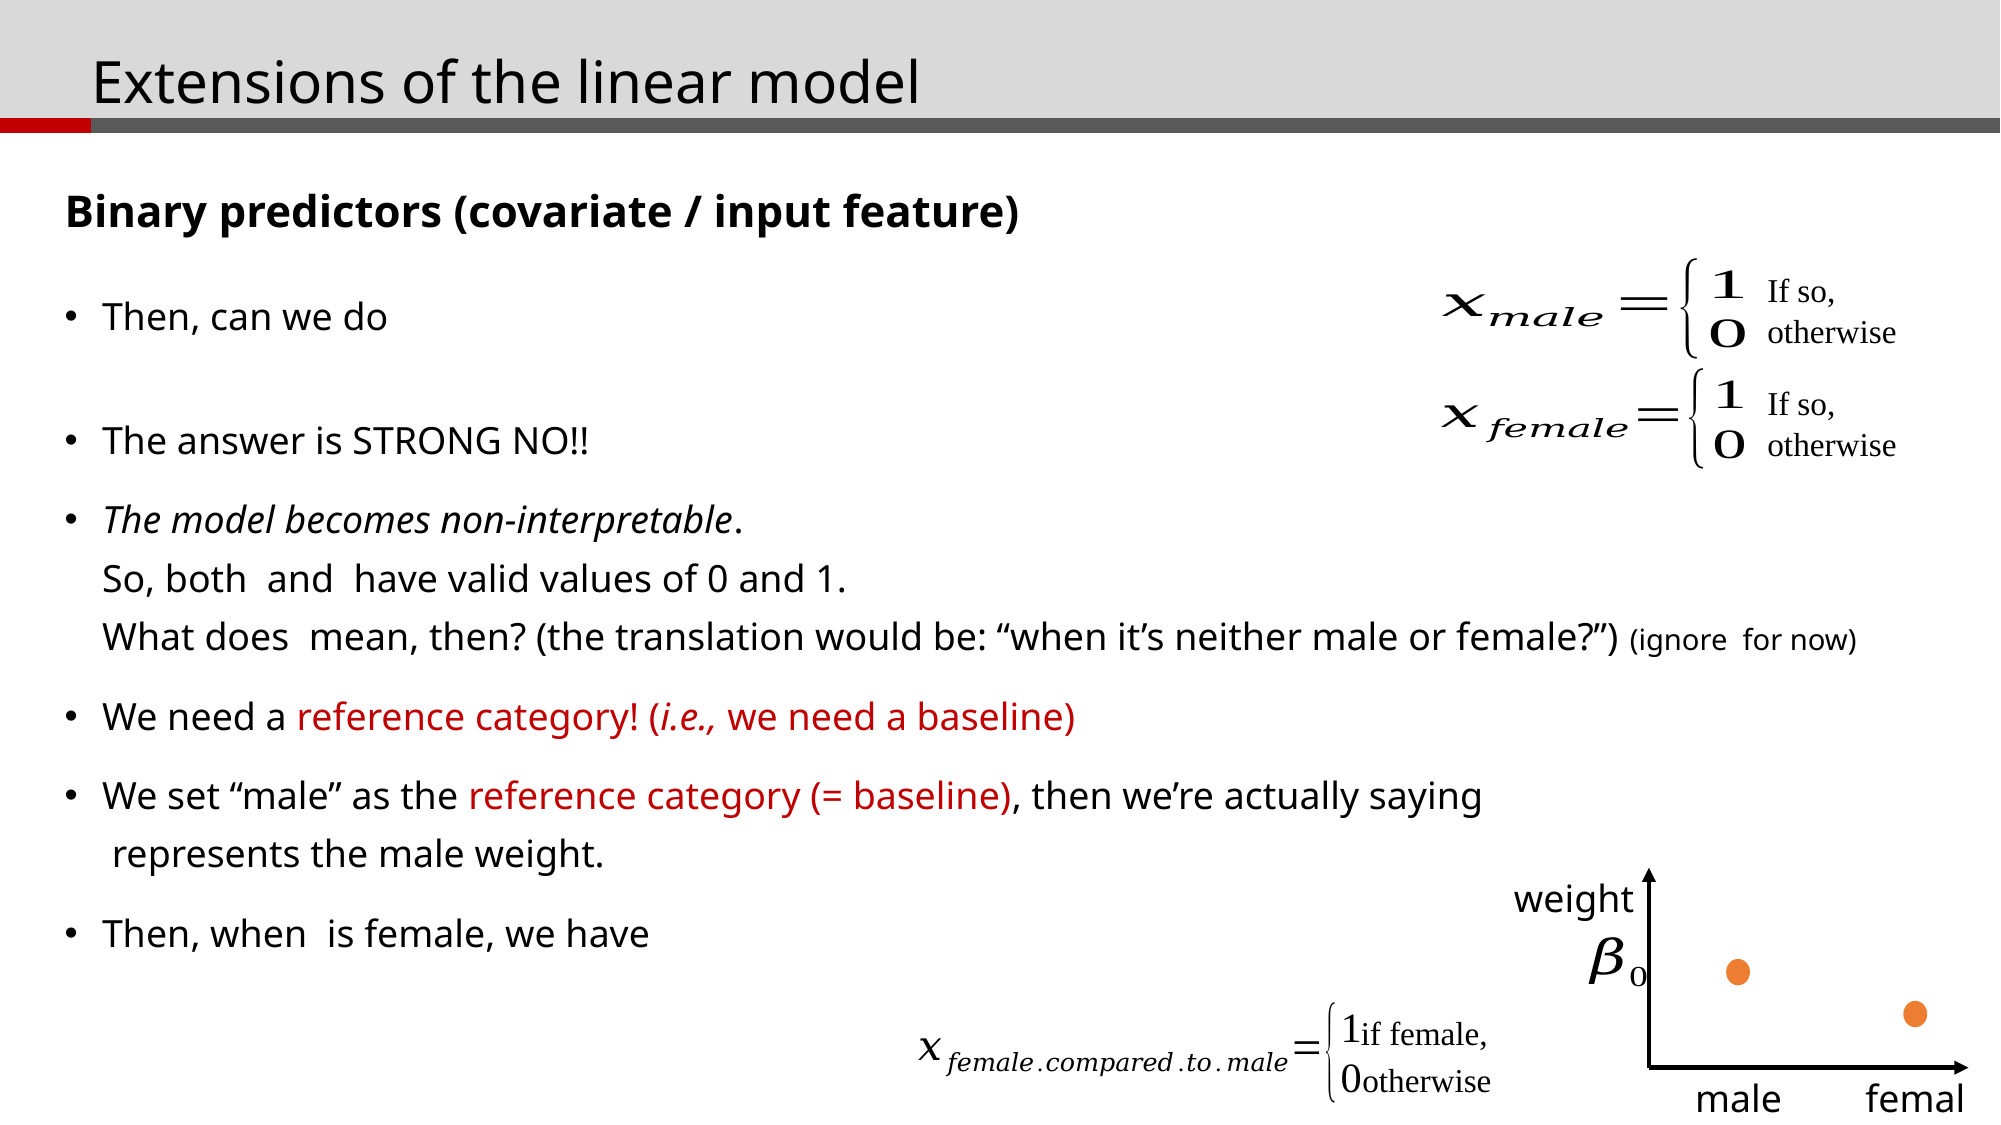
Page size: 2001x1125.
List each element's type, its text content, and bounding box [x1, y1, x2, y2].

title Extensions of the linear model [91, 0, 1949, 115]
text_box otherwise [1752, 416, 1951, 471]
text_box otherwise [1752, 302, 1951, 358]
list Binary predictors (covariate / input feature) [49, 181, 1949, 242]
text_box male [1667, 1068, 1811, 1125]
text_box if female, [1346, 1004, 1544, 1060]
text_box weight [1387, 867, 1648, 928]
text_box If so, [1752, 261, 1951, 302]
text_box female [1843, 1067, 1987, 1125]
text_box [1725, 957, 1752, 987]
text_box otherwise [1347, 1052, 1546, 1107]
text_box [1902, 999, 1929, 1029]
text_box If so, [1752, 375, 1951, 416]
